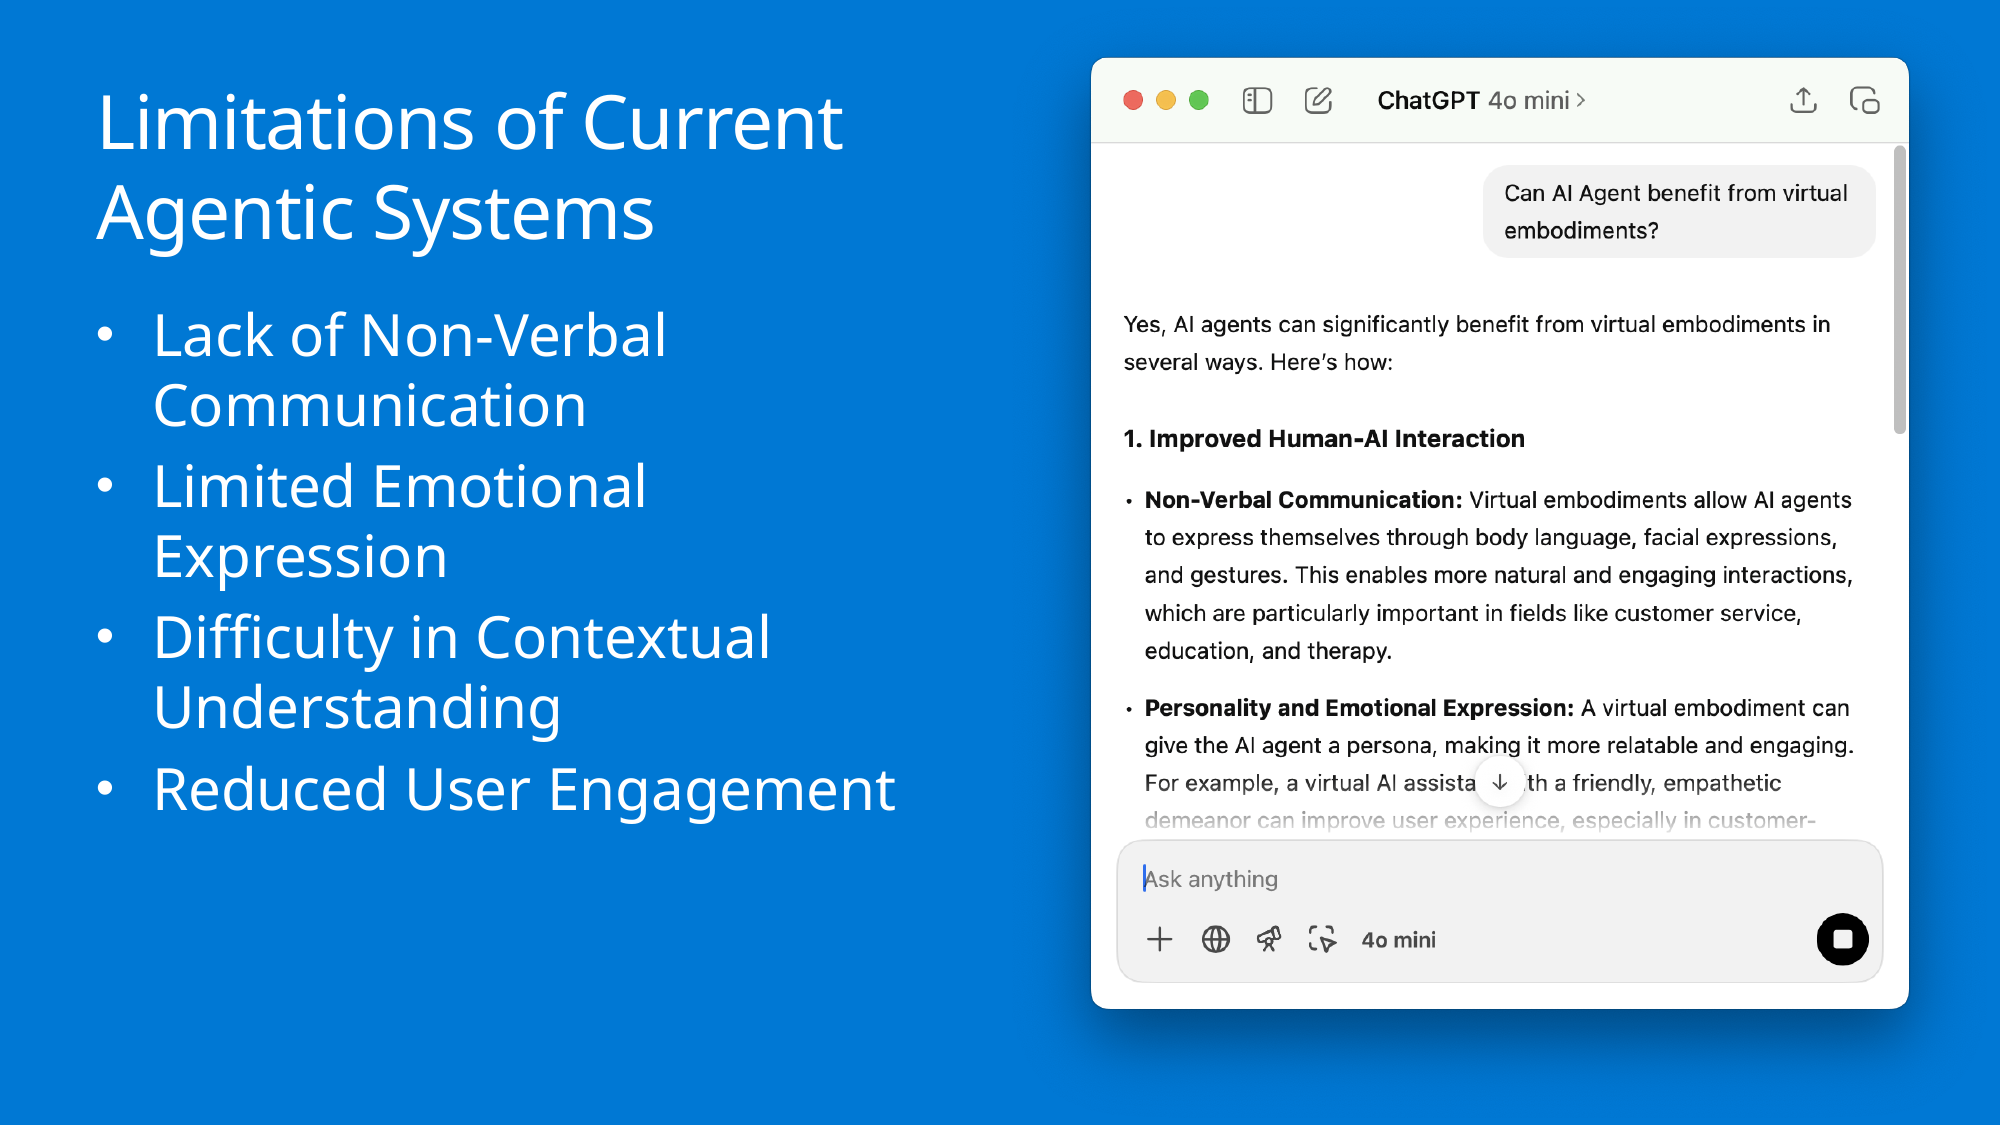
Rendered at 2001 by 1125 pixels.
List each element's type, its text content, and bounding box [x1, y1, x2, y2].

picture [999, 0, 2000, 1125]
title Limitations of Current Agentic Systems [96, 75, 903, 257]
list Lack of Non-Verbal Communication Limited Emotional Expression Difficulty in Contextual Understanding Reduced User Engagement [95, 297, 902, 900]
